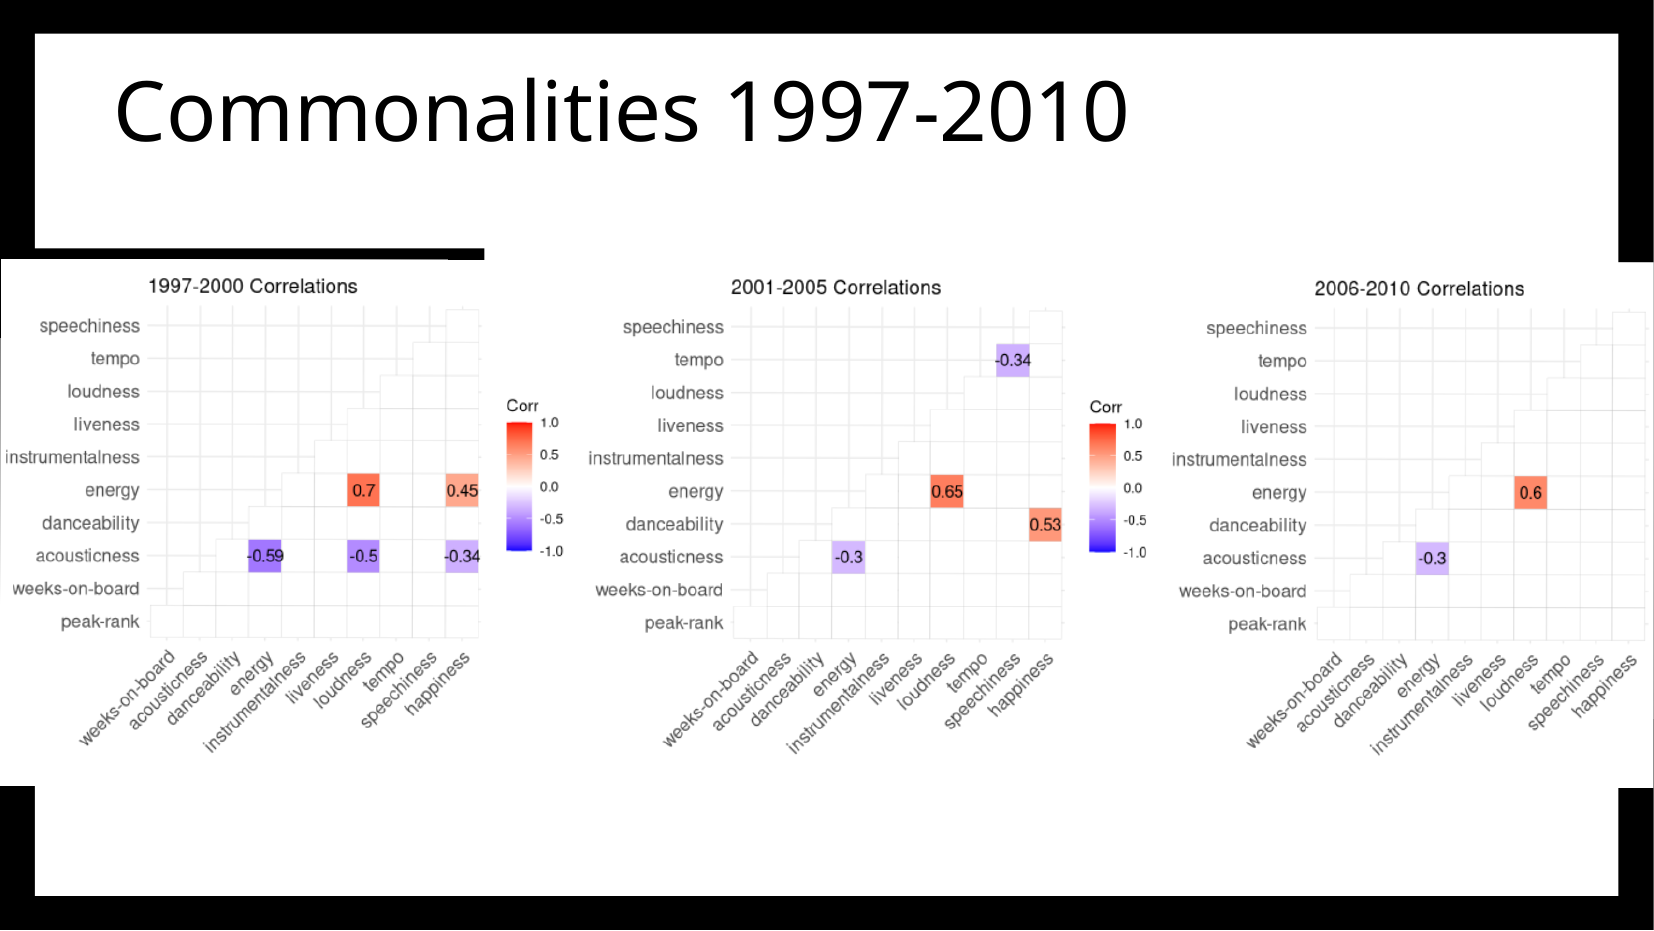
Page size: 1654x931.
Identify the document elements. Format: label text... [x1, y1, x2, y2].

picture [0, 259, 1653, 788]
text_box Commonalities 1997-2010 [113, 53, 1540, 167]
